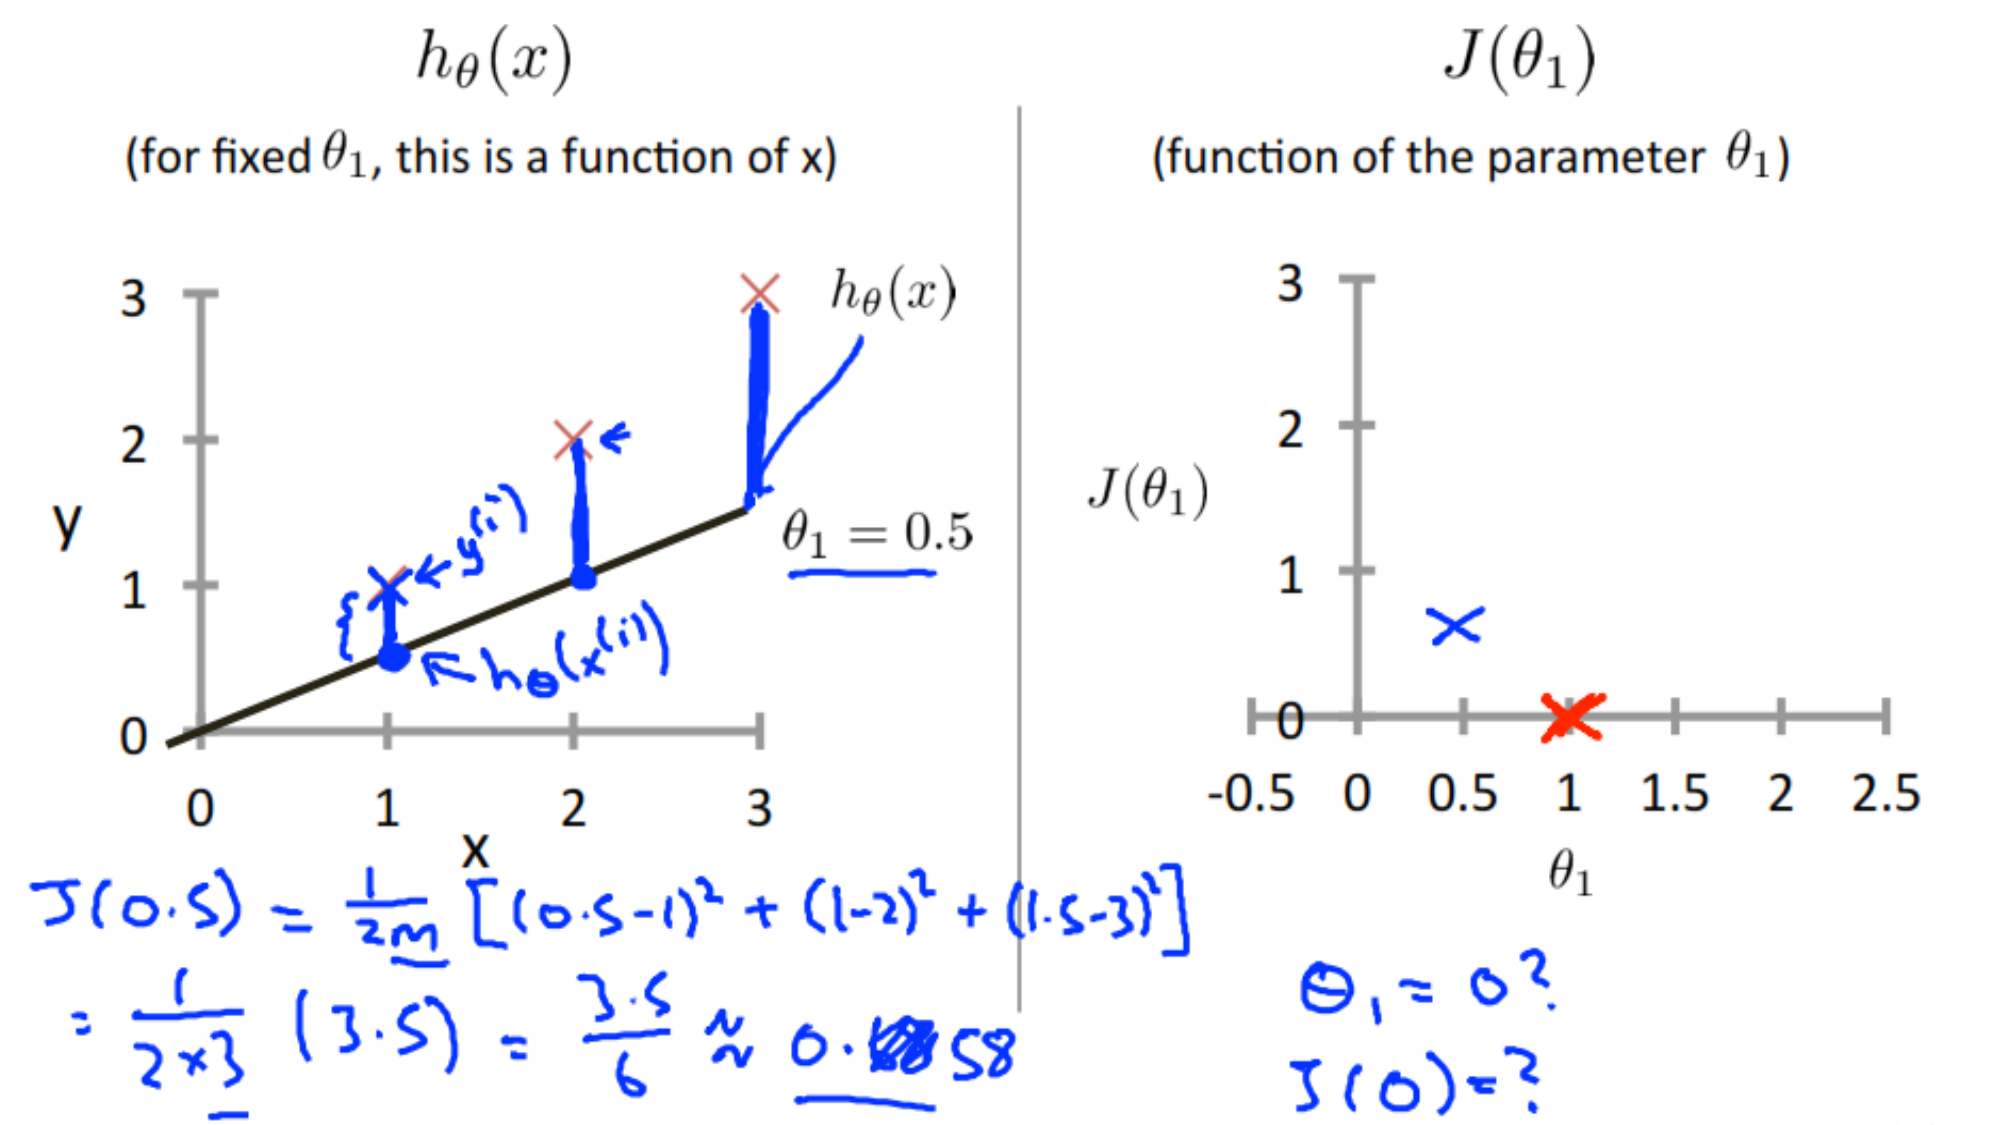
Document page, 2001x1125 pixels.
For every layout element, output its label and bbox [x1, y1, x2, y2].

list [0, 0, 1976, 1125]
